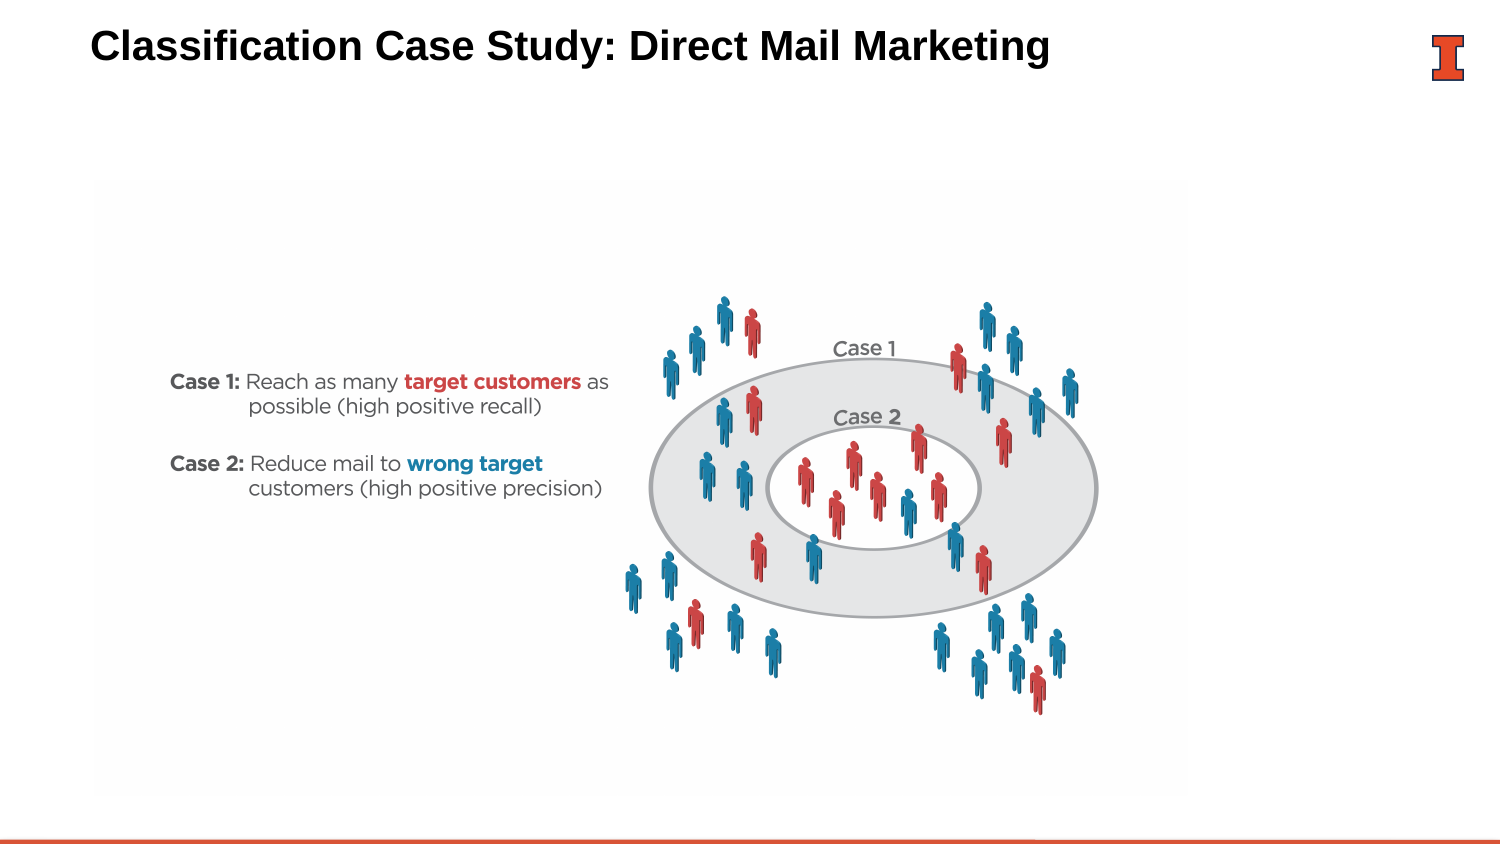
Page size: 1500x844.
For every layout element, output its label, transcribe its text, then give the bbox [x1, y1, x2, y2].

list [94, 180, 1188, 796]
title Classification Case Study: Direct Mail Marketing [75, 10, 1404, 128]
picture [1432, 35, 1464, 81]
